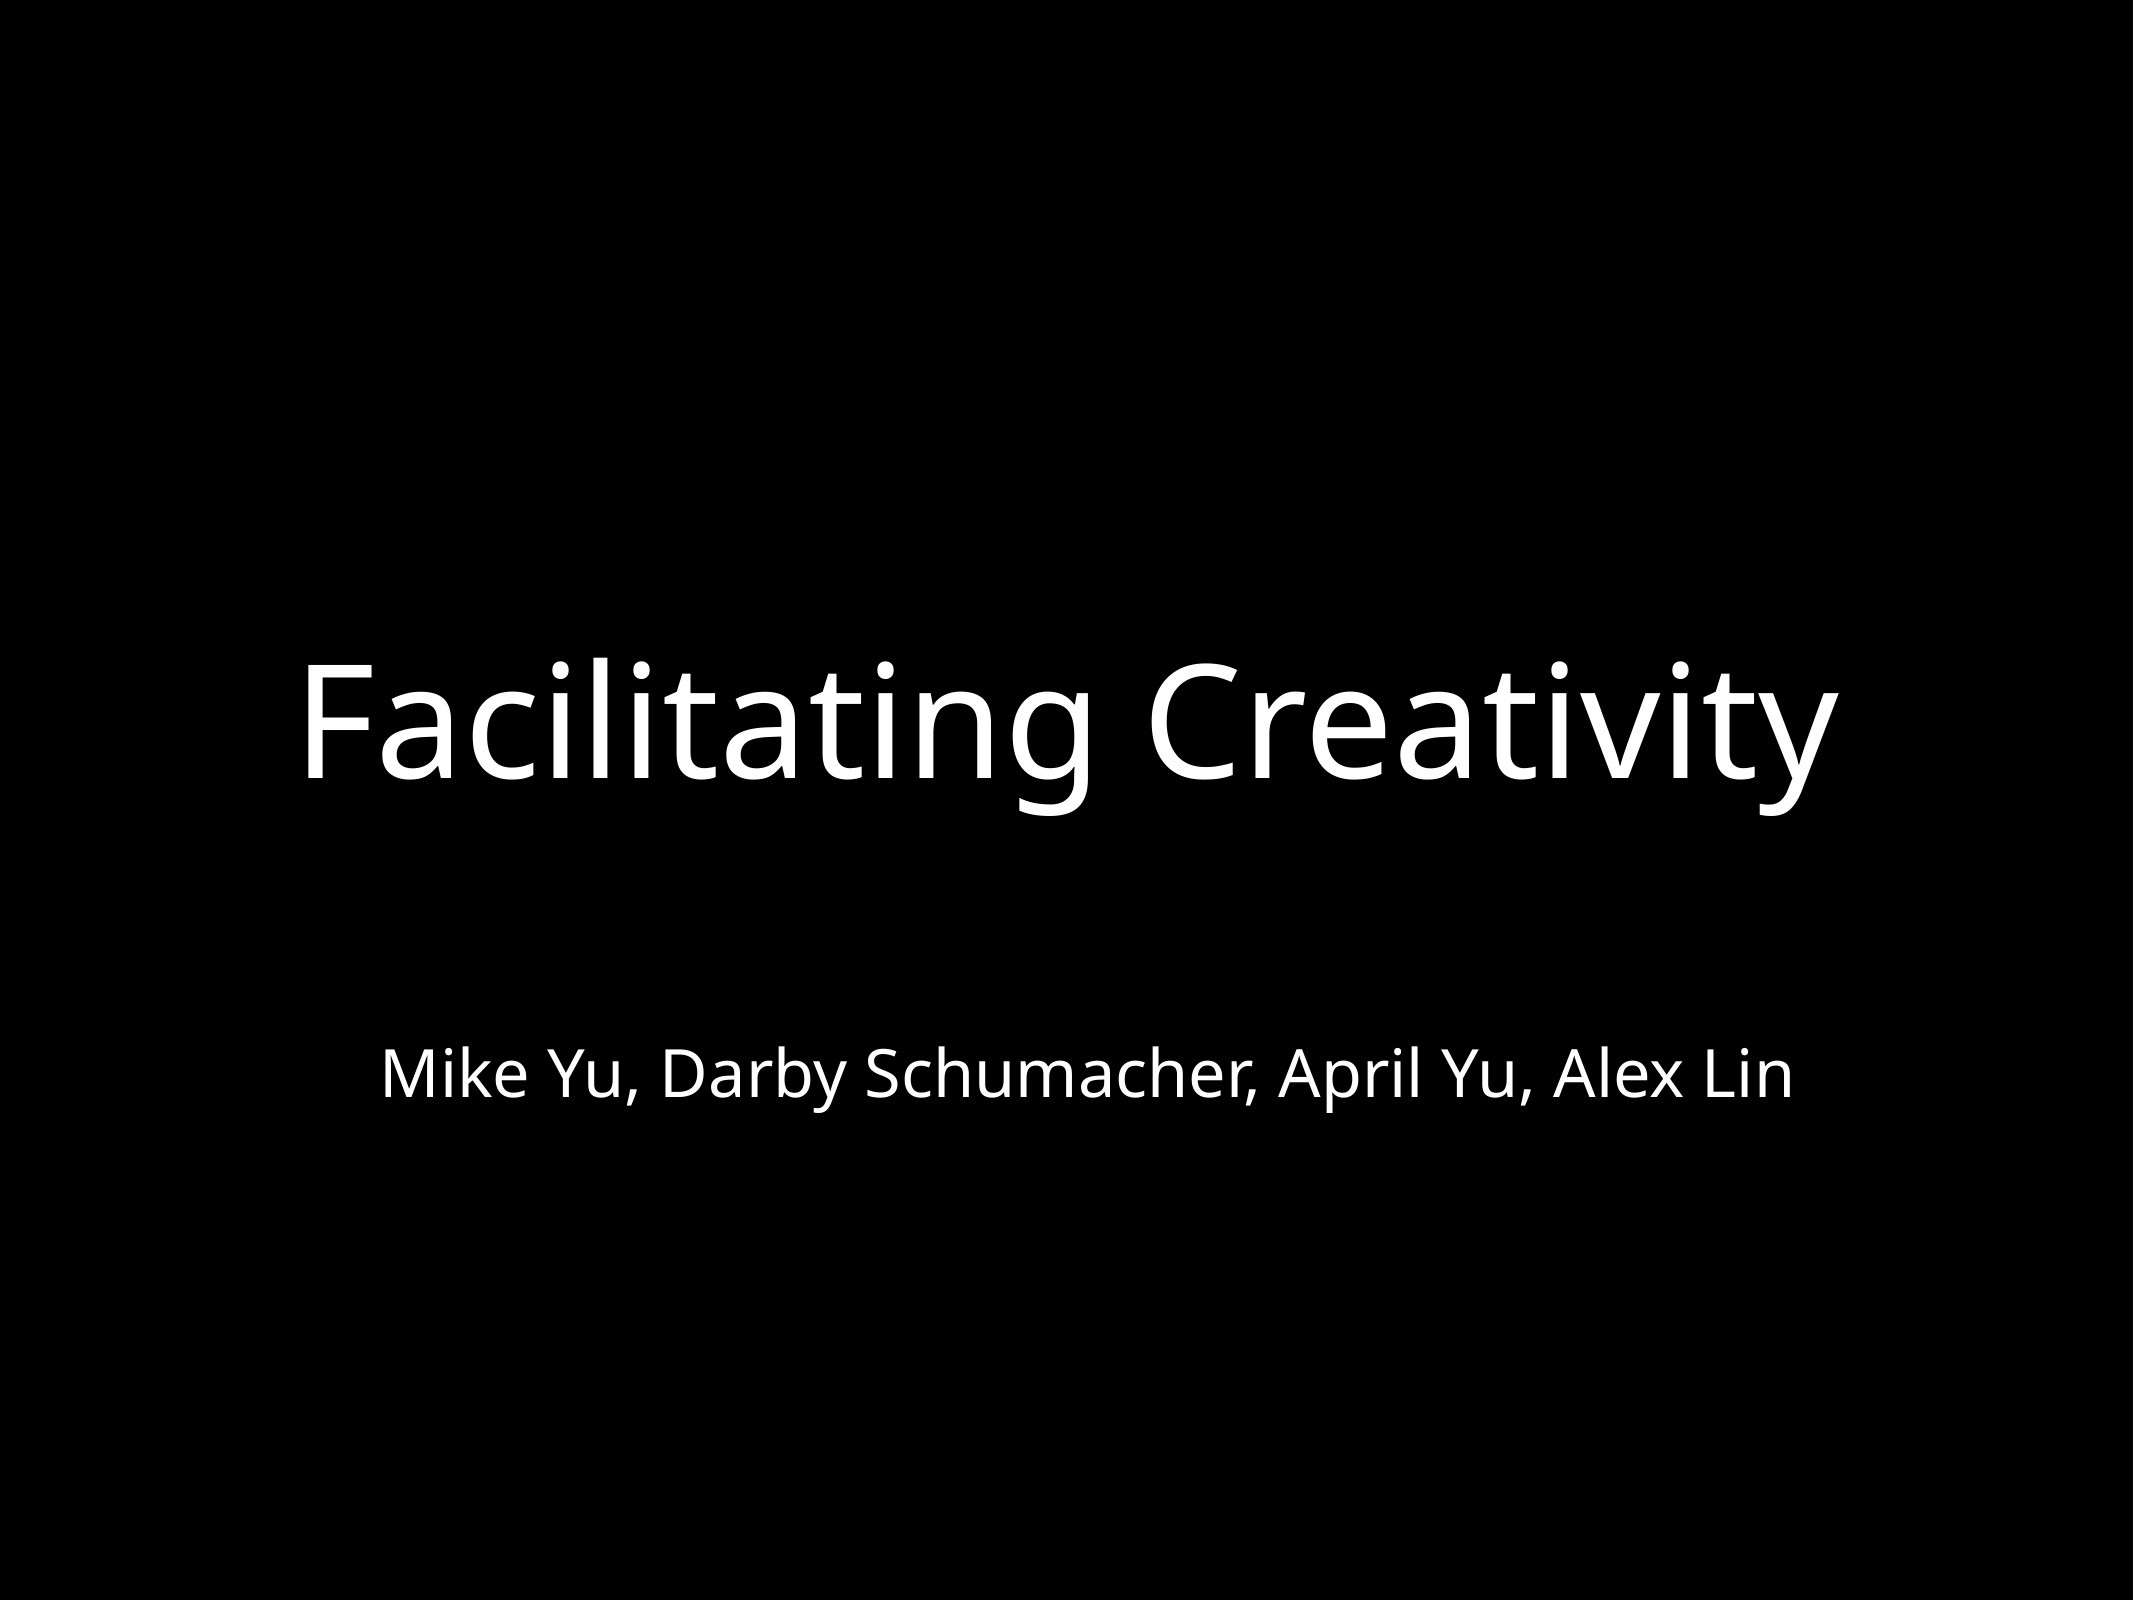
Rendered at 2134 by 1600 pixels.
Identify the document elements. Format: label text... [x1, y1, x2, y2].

title Facilitating Creativity [207, 268, 1926, 811]
list Mike Yu, Darby Schumacher, April Yu, Alex Lin [229, 1030, 1948, 1116]
